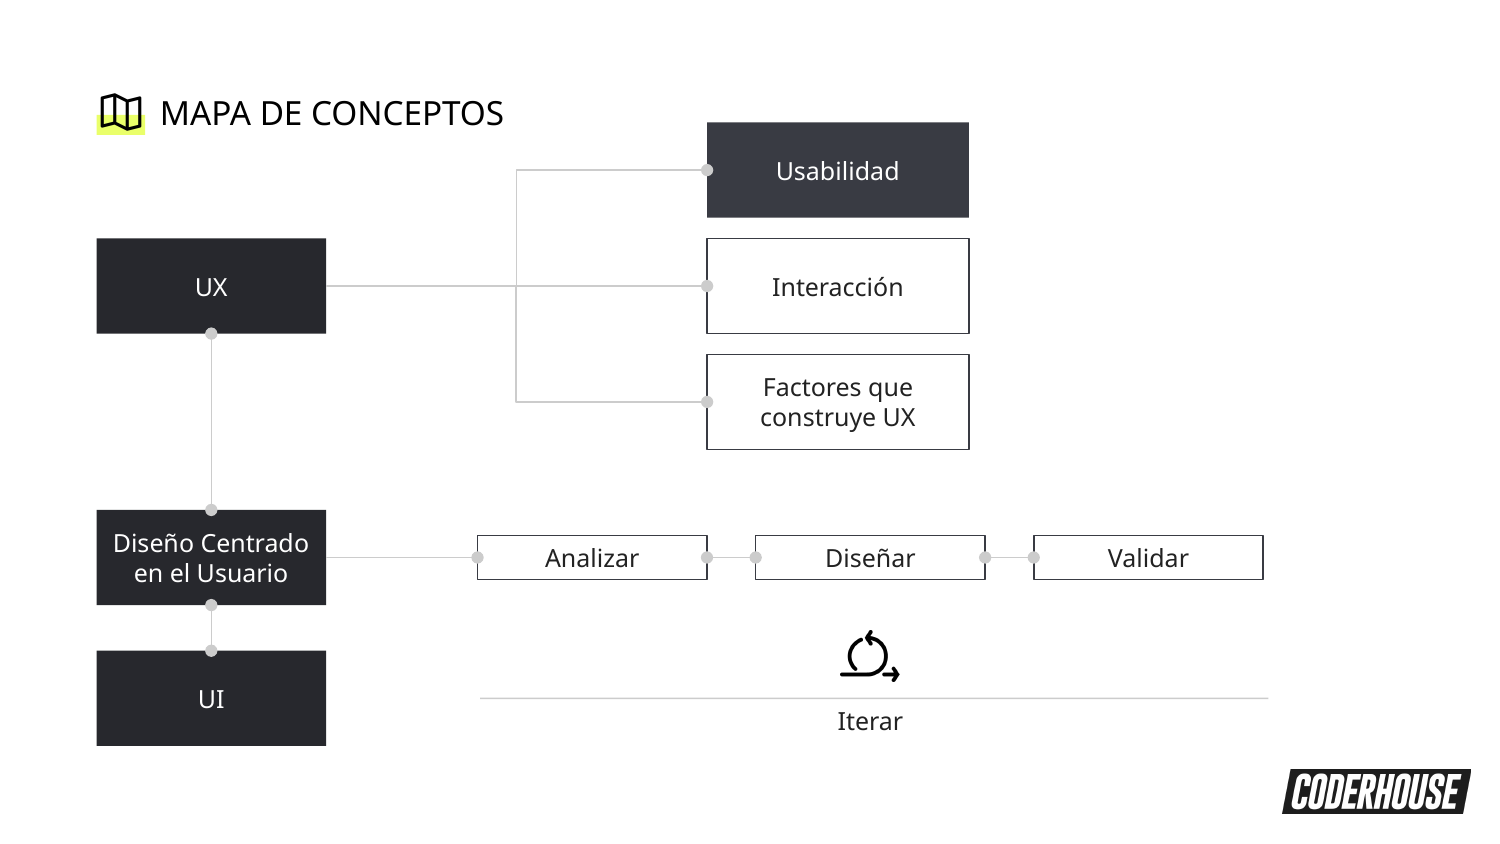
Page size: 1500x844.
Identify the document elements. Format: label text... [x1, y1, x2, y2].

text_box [325, 169, 708, 284]
text_box MAPA DE CONCEPTOS [145, 76, 549, 147]
text_box Iterar [755, 707, 986, 743]
picture [1281, 769, 1471, 814]
text_box Analizar [477, 535, 708, 580]
text_box Diseñar [755, 535, 986, 580]
text_box Factores que construye UX [707, 354, 969, 450]
picture [95, 87, 146, 138]
text_box Interacción [712, 238, 969, 334]
text_box UI [96, 650, 327, 746]
text_box UX [96, 238, 320, 334]
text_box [325, 285, 708, 403]
picture [840, 630, 901, 682]
text_box Validar [1033, 535, 1264, 580]
text_box Usabilidad [707, 122, 969, 218]
text_box Diseño Centrado en el Usuario [96, 509, 327, 606]
